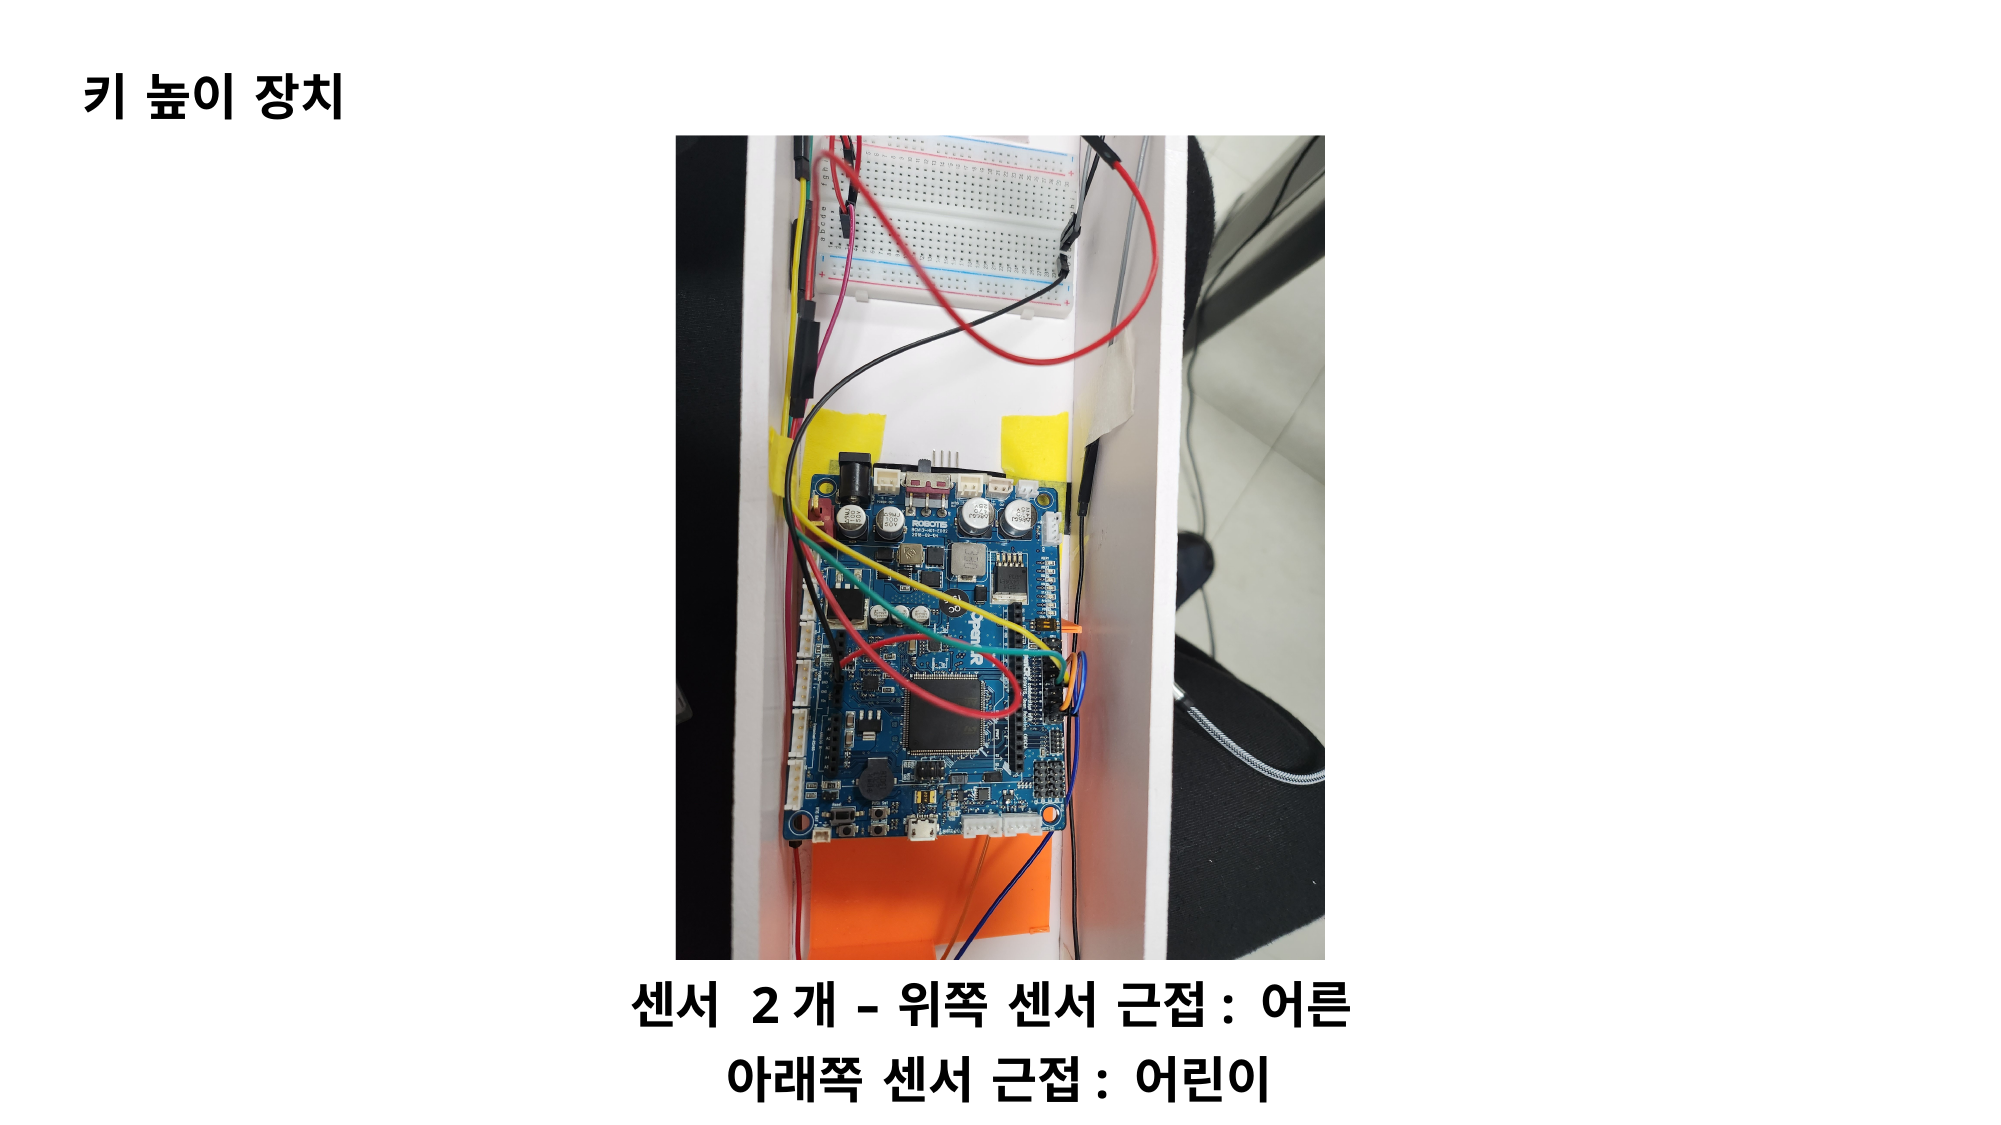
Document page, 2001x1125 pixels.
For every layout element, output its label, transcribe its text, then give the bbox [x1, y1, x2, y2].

picture [587, 136, 1413, 960]
text_box 센서 2개 – 위쪽 센서 근접: 어른 아래쪽 센서 근접: 어린이 [249, 973, 1750, 1125]
text_box 키 높이 장치 [37, 65, 1362, 337]
